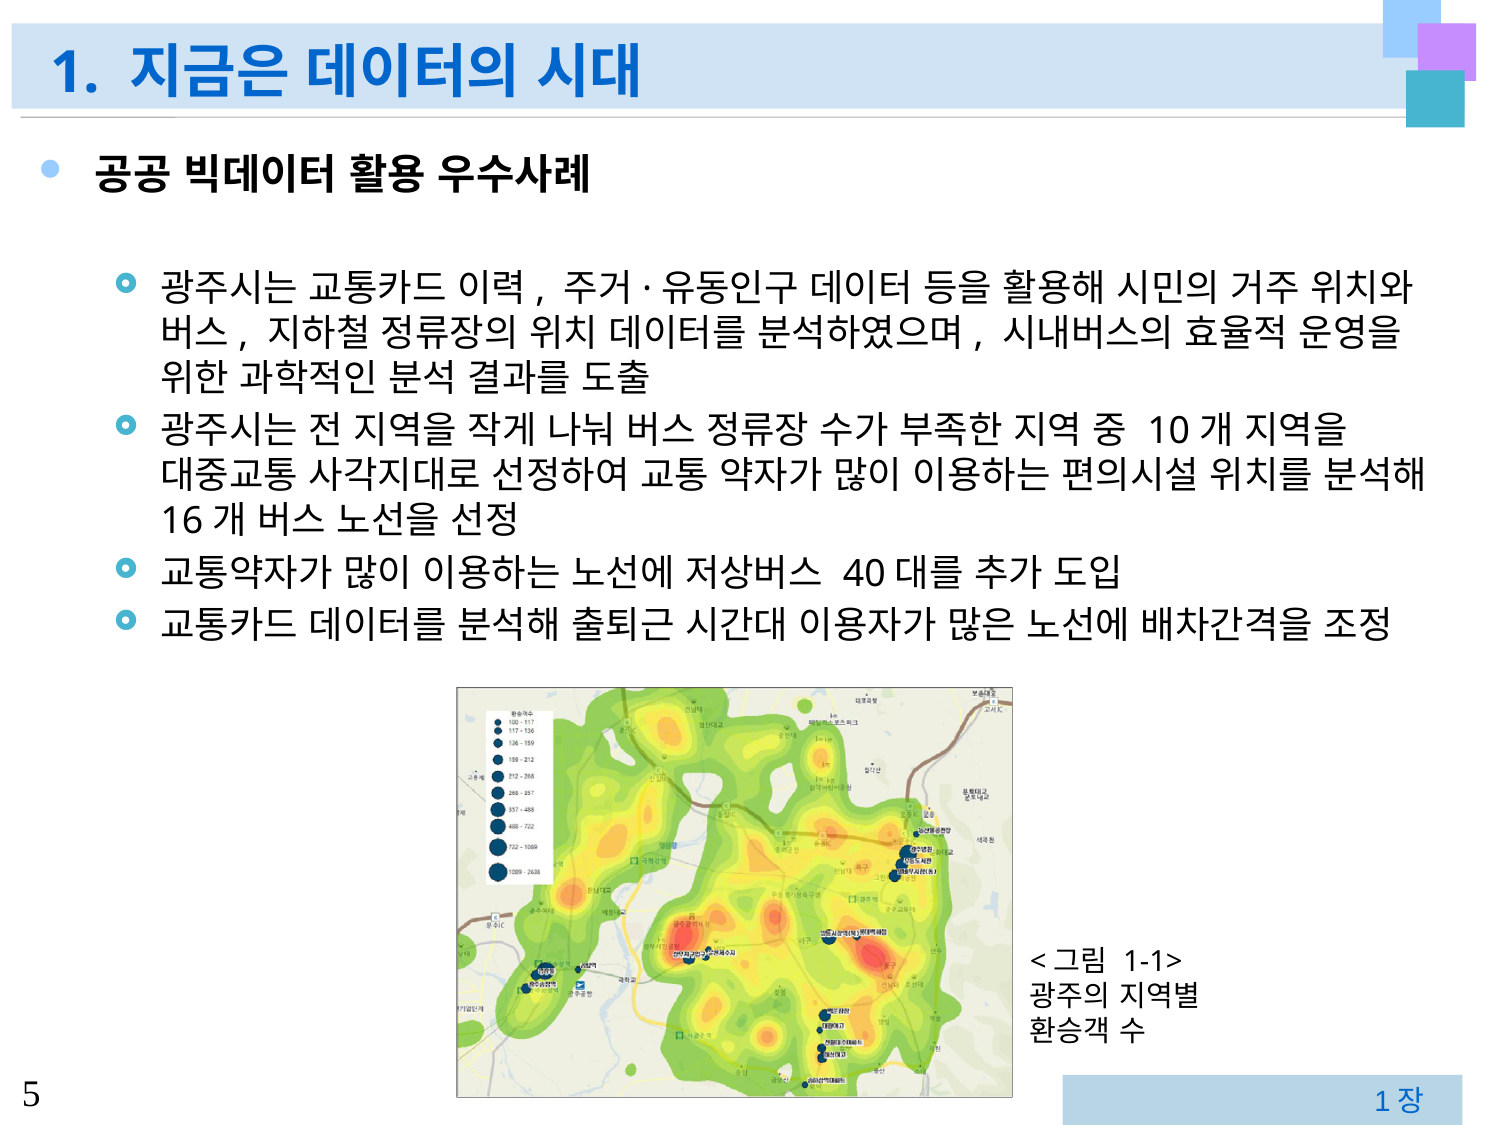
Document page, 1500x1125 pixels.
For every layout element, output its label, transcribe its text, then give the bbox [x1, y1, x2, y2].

text_box <그림 1-1> 광주의 지역별 환승객 수 [1020, 934, 1240, 1055]
title 1. 지금은 데이터의 시대 [34, 25, 1383, 114]
list 공공 빅데이터 활용 우수사례 광주시는 교통카드 이력, 주거·유동인구 데이터 등을 활용해 시민의 거주 위치와 버스, 지하철 정류장의 위치 데이터를 분석하였으며, 시내버스의 효율적 운영을 위한 과학적인 분석 결과를 도출 광주시는 전 지역을 작게 나눠 버스 정류장 수가 부족한 지역 중 10개 지역을 대중교통 사각지대로 선정하여 교통 약자가 많이 이용하는 편의시설 위치를 분석해 16개 버스 노선을 선정 교통약자가 많이 이용하는 노선에 저상버스 40대를 추가 도입 교통카드 데이터를 분석해 출퇴근 시간대 이용자가 많은 노선에 배차간격을 조정 [23, 140, 1466, 1044]
footer 1장 [1074, 1074, 1440, 1125]
picture [454, 684, 1016, 1100]
